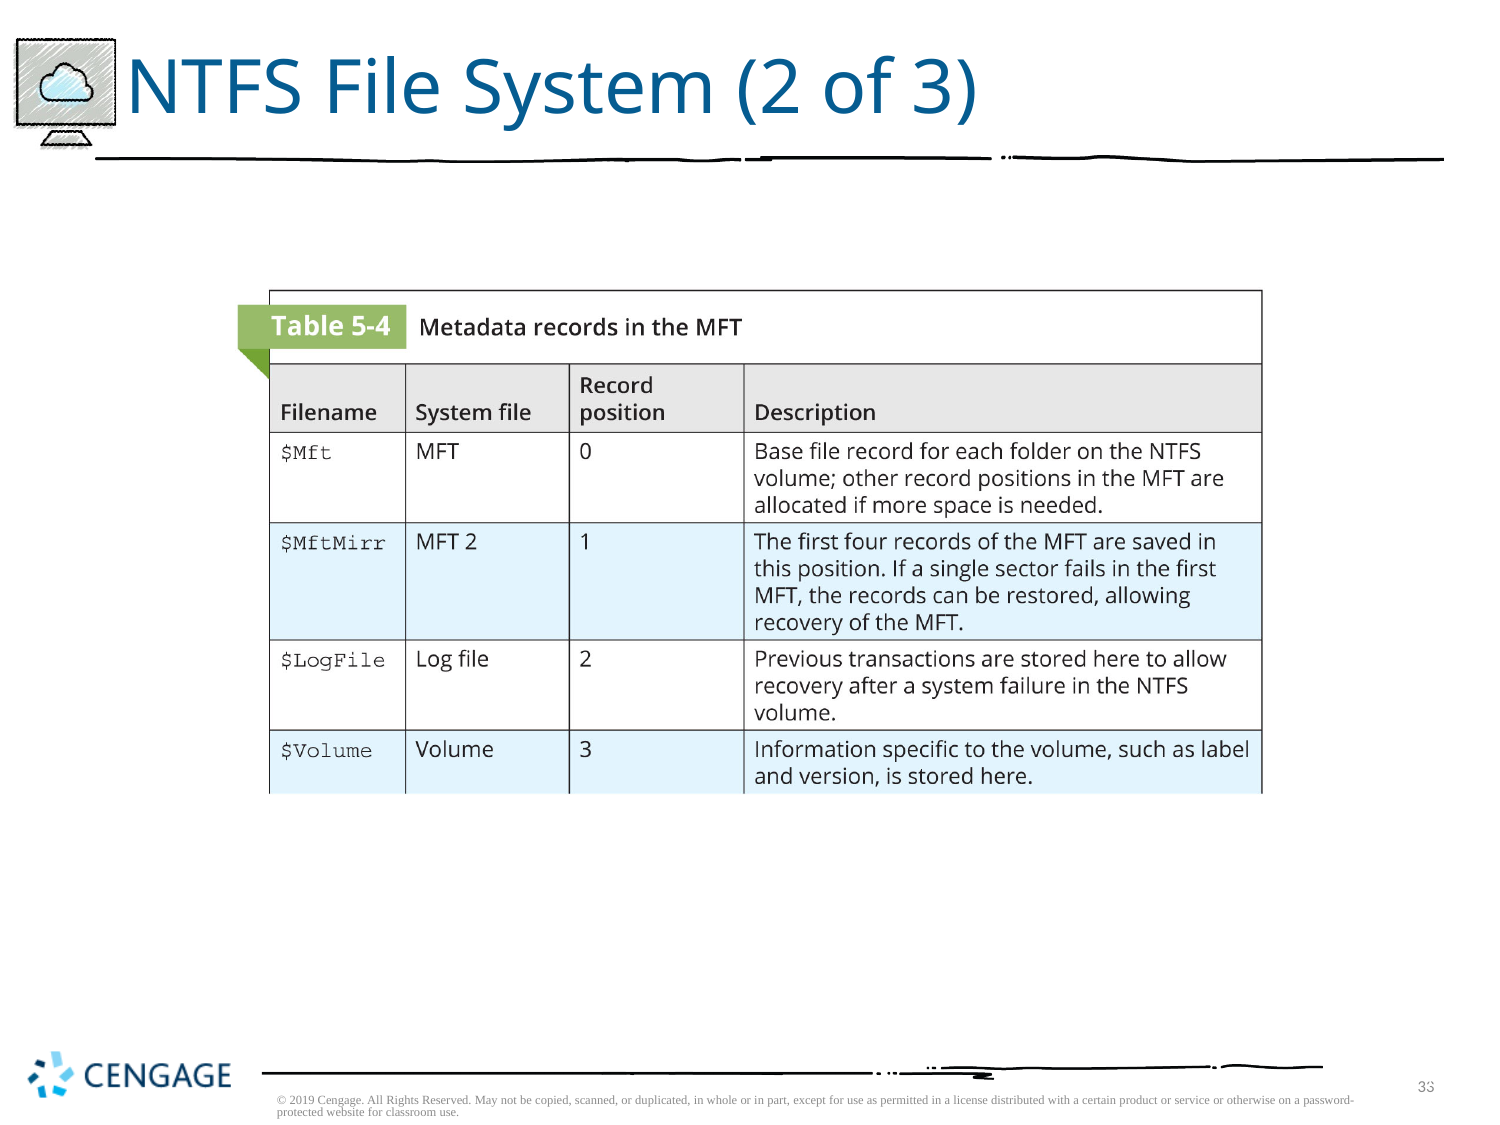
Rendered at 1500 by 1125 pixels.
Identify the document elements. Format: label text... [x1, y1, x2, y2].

slide_number 33 [1412, 1037, 1500, 1100]
picture [261, 1064, 1323, 1079]
title NTFS File System (2 of 3) [125, 52, 1442, 130]
footer © 2019 Cengage. All Rights Reserved. May not be copied, scanned, or duplicated, in whole or in part, except for use as permitted in a license distributed with a certain product or service or otherwise on a password-protected website for classroom use. [261, 1079, 1375, 1120]
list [235, 287, 1265, 796]
picture [95, 155, 1444, 163]
picture [7, 1037, 244, 1111]
picture [12, 36, 117, 151]
